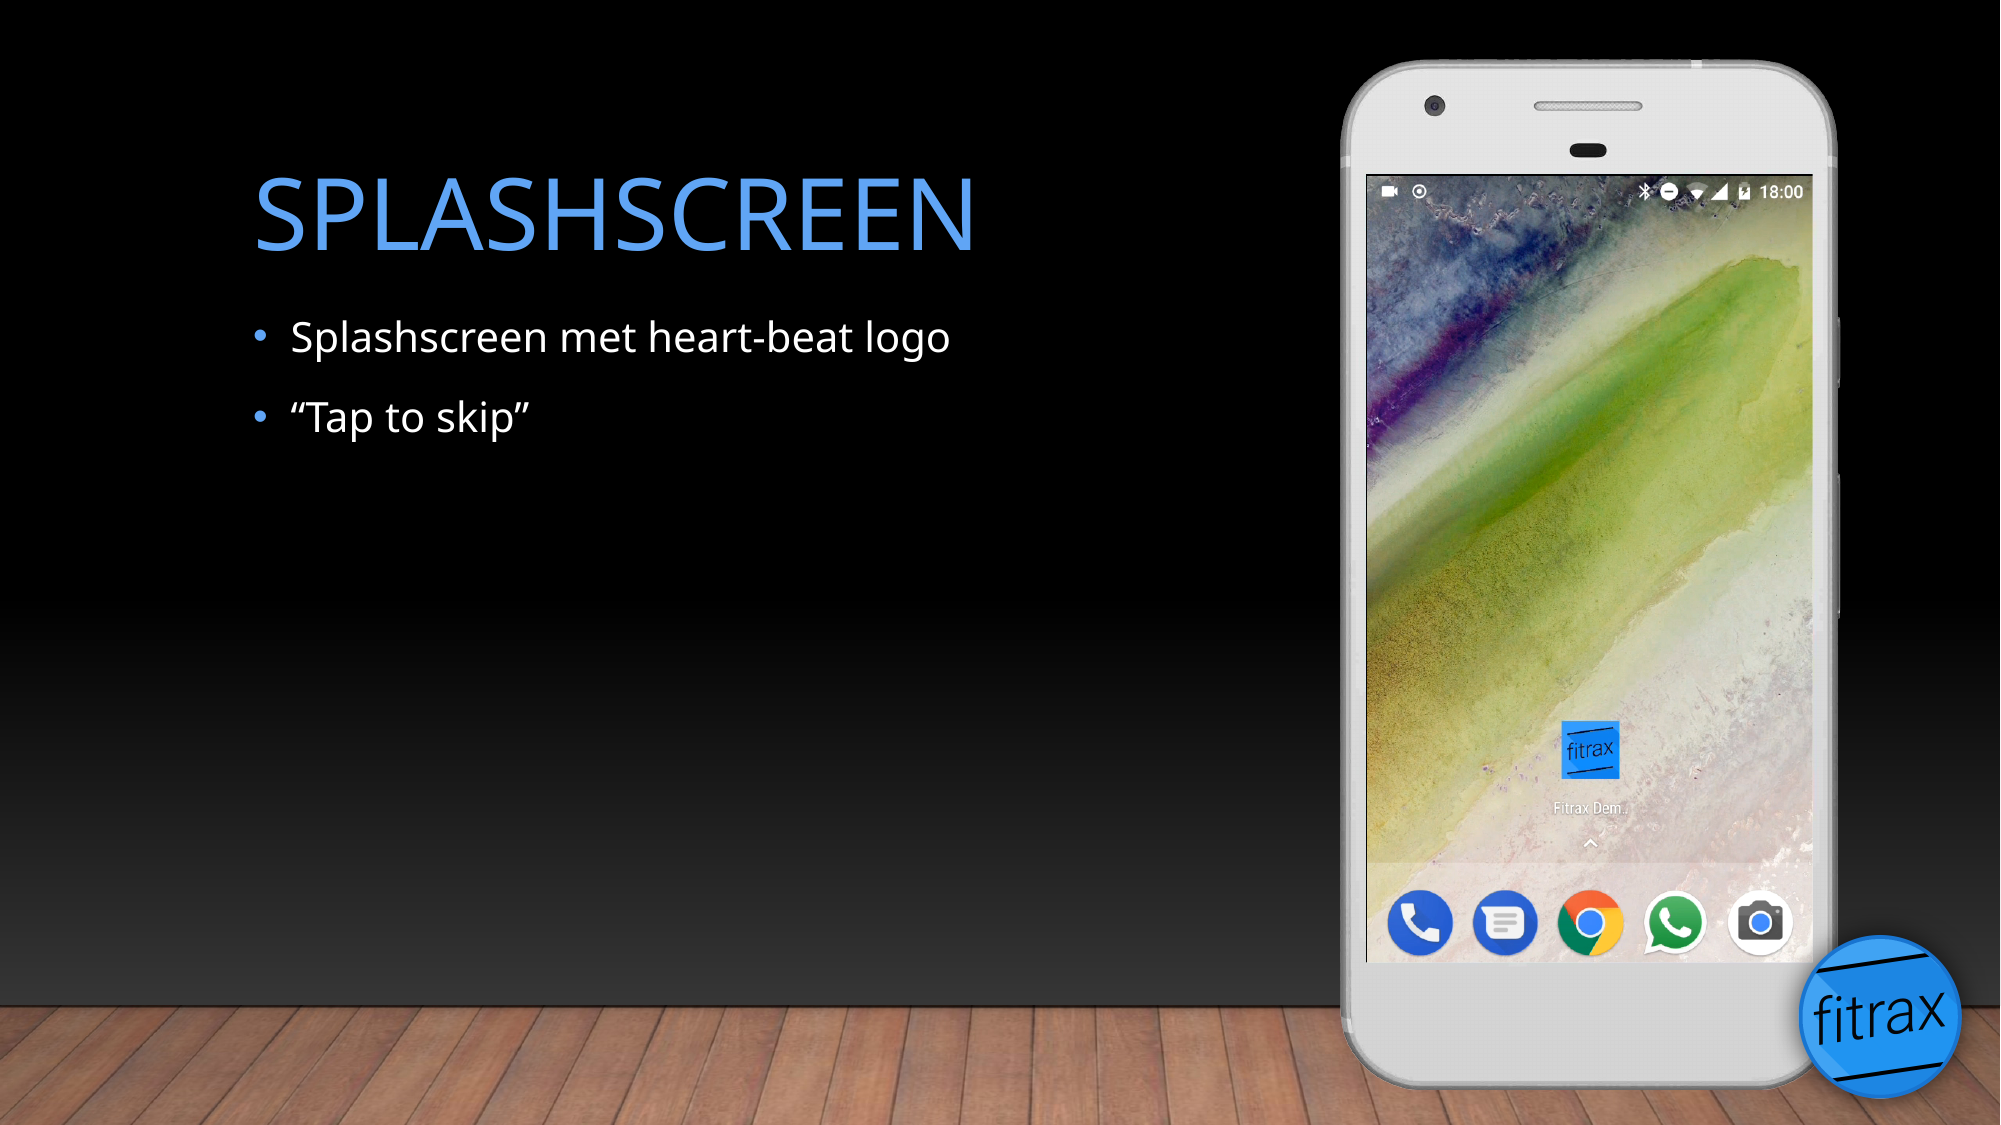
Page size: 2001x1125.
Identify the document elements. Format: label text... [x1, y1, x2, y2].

picture [0, 53, 2000, 1125]
list Splashscreen met heart-beat logo “Tap to skip” [238, 292, 1335, 1029]
title Splashscreen [238, 131, 1335, 292]
